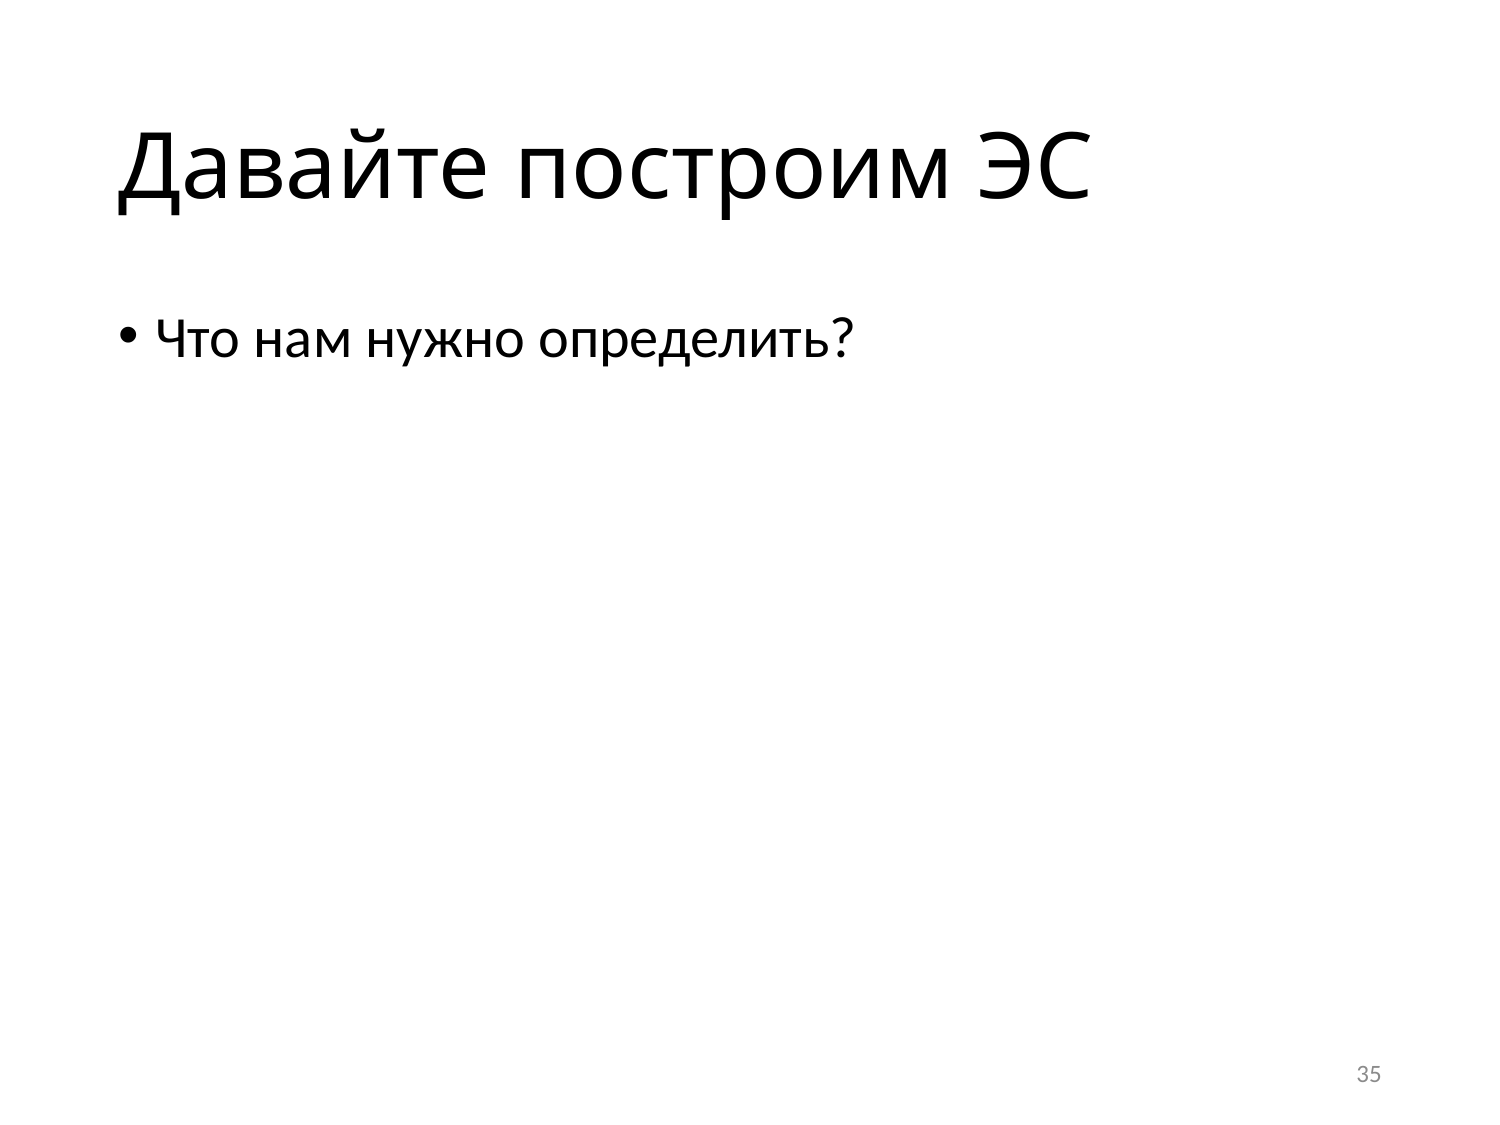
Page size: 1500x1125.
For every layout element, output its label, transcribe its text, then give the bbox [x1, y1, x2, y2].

title Давайте построим ЭС [103, 59, 1397, 278]
list Что нам нужно определить? [103, 299, 1397, 1014]
slide_number 35 [1059, 1042, 1397, 1103]
